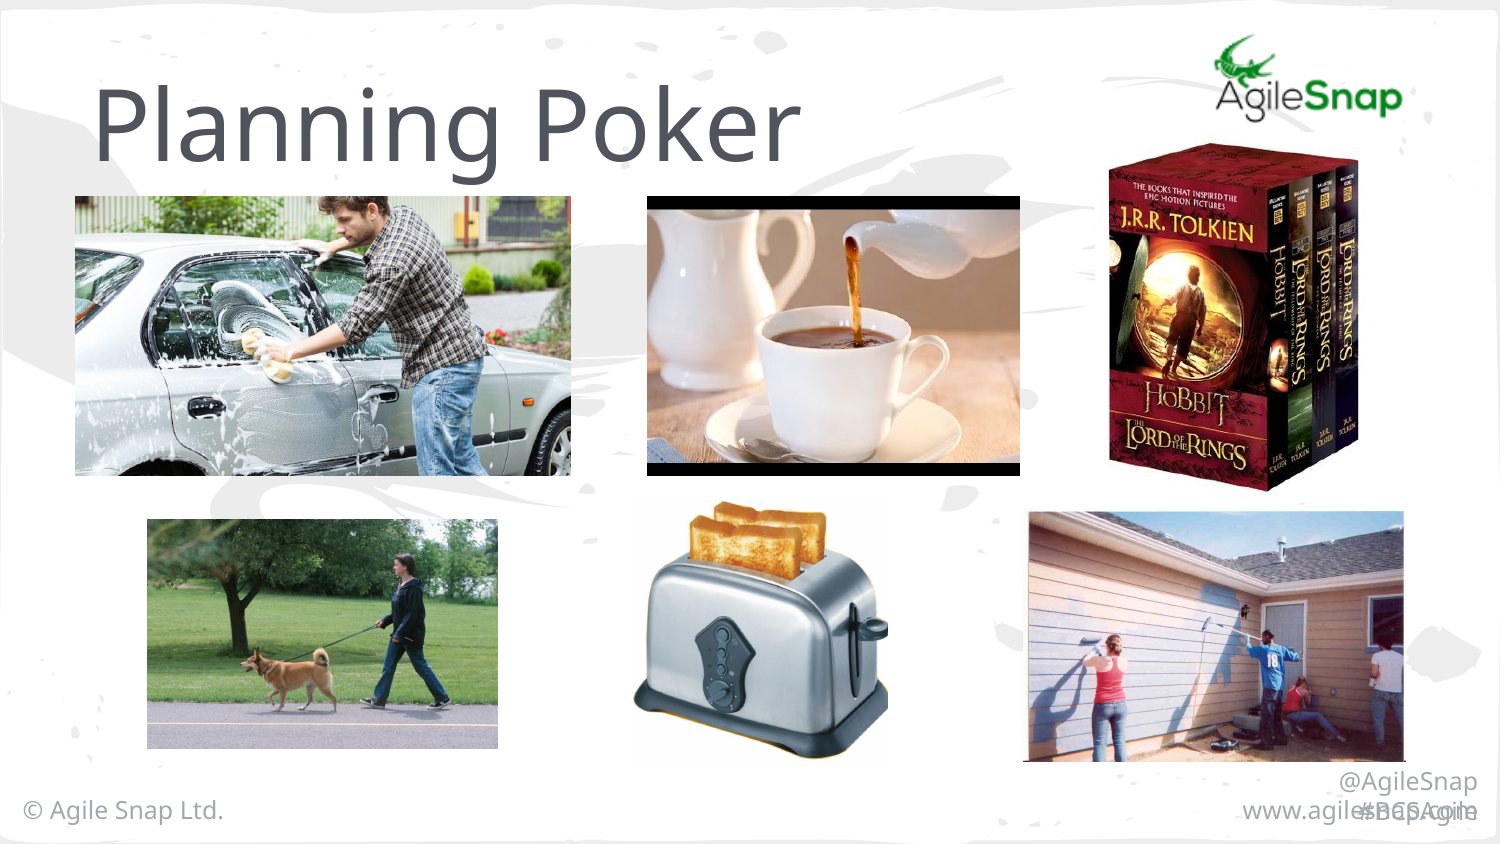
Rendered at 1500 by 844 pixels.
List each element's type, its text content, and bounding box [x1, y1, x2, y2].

picture [646, 196, 1020, 477]
picture [74, 196, 571, 477]
picture [633, 499, 888, 770]
picture [1023, 507, 1406, 762]
picture [147, 519, 498, 749]
title Planning Poker [75, 25, 1425, 197]
picture [1095, 132, 1372, 500]
